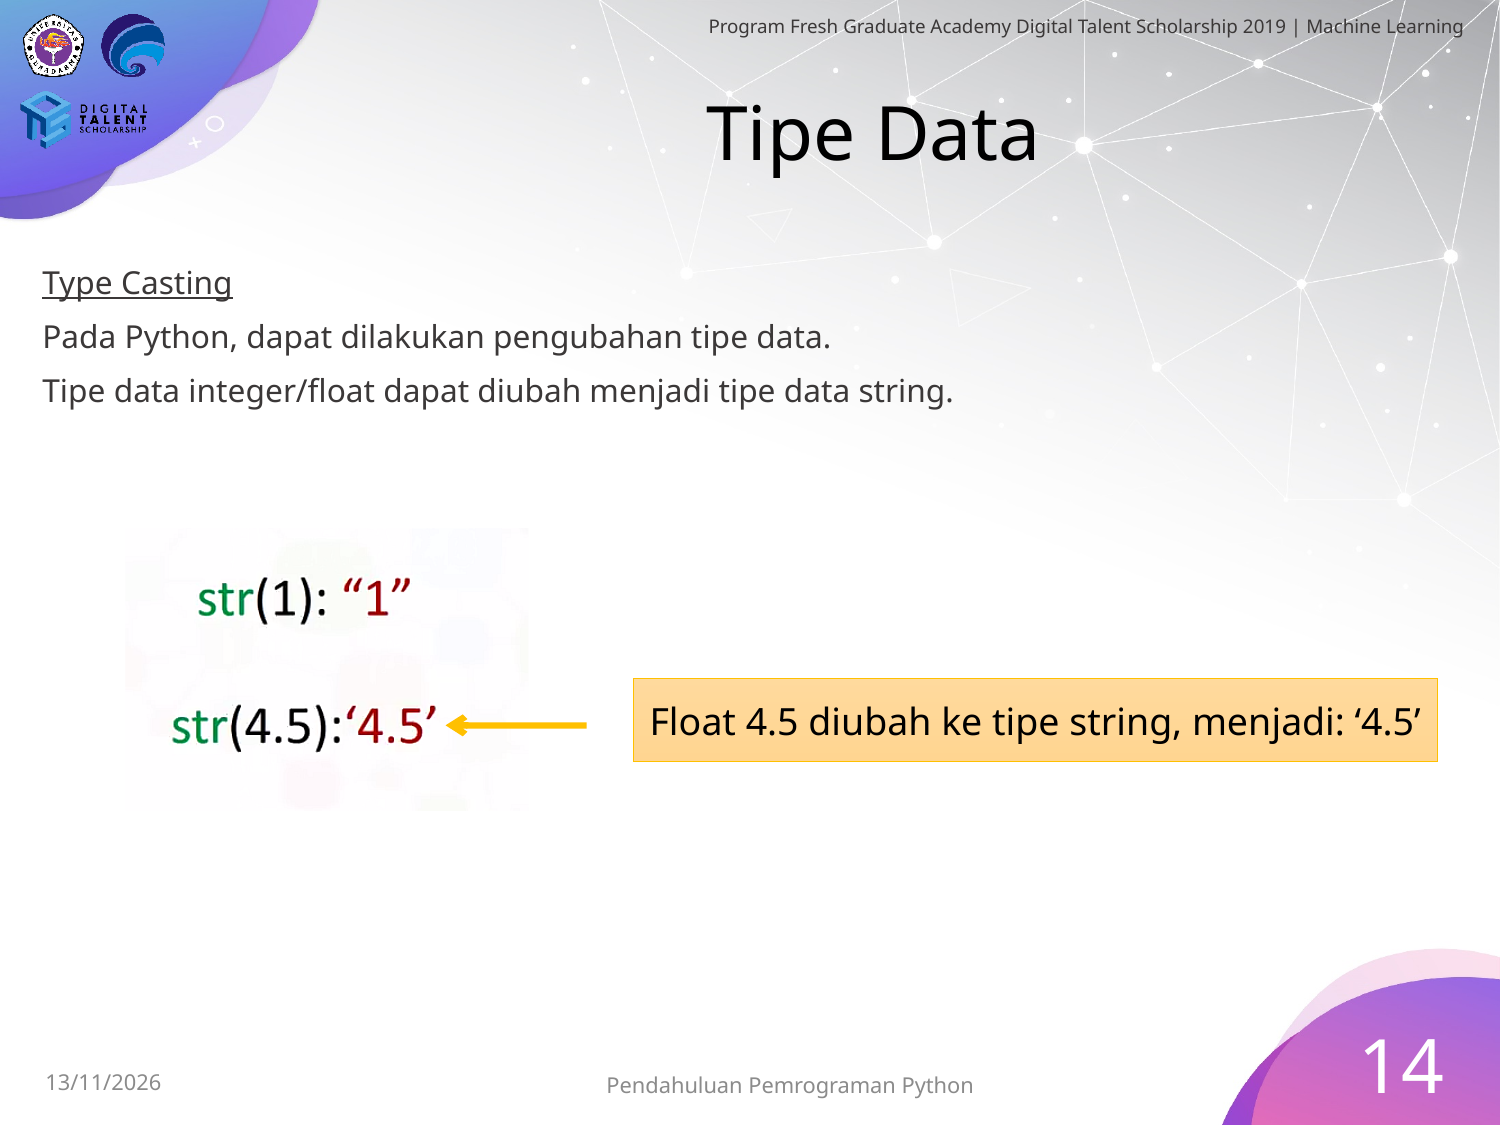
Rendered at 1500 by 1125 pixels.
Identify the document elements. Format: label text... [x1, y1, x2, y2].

text_box Float 4.5 diubah ke tipe string, menjadi: ‘4.5’ [633, 678, 1438, 762]
text_box Type Casting Pada Python, dapat dilakukan pengubahan tipe data. Tipe data integer/float dapat diubah menjadi tipe data string. [27, 255, 1474, 417]
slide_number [30, 1053, 272, 1114]
footer Pendahuluan Pemrograman Python [386, 1055, 1195, 1114]
title Tipe Data [271, 66, 1477, 207]
picture [0, 0, 1500, 1125]
slide_number 14 [1327, 1025, 1477, 1115]
